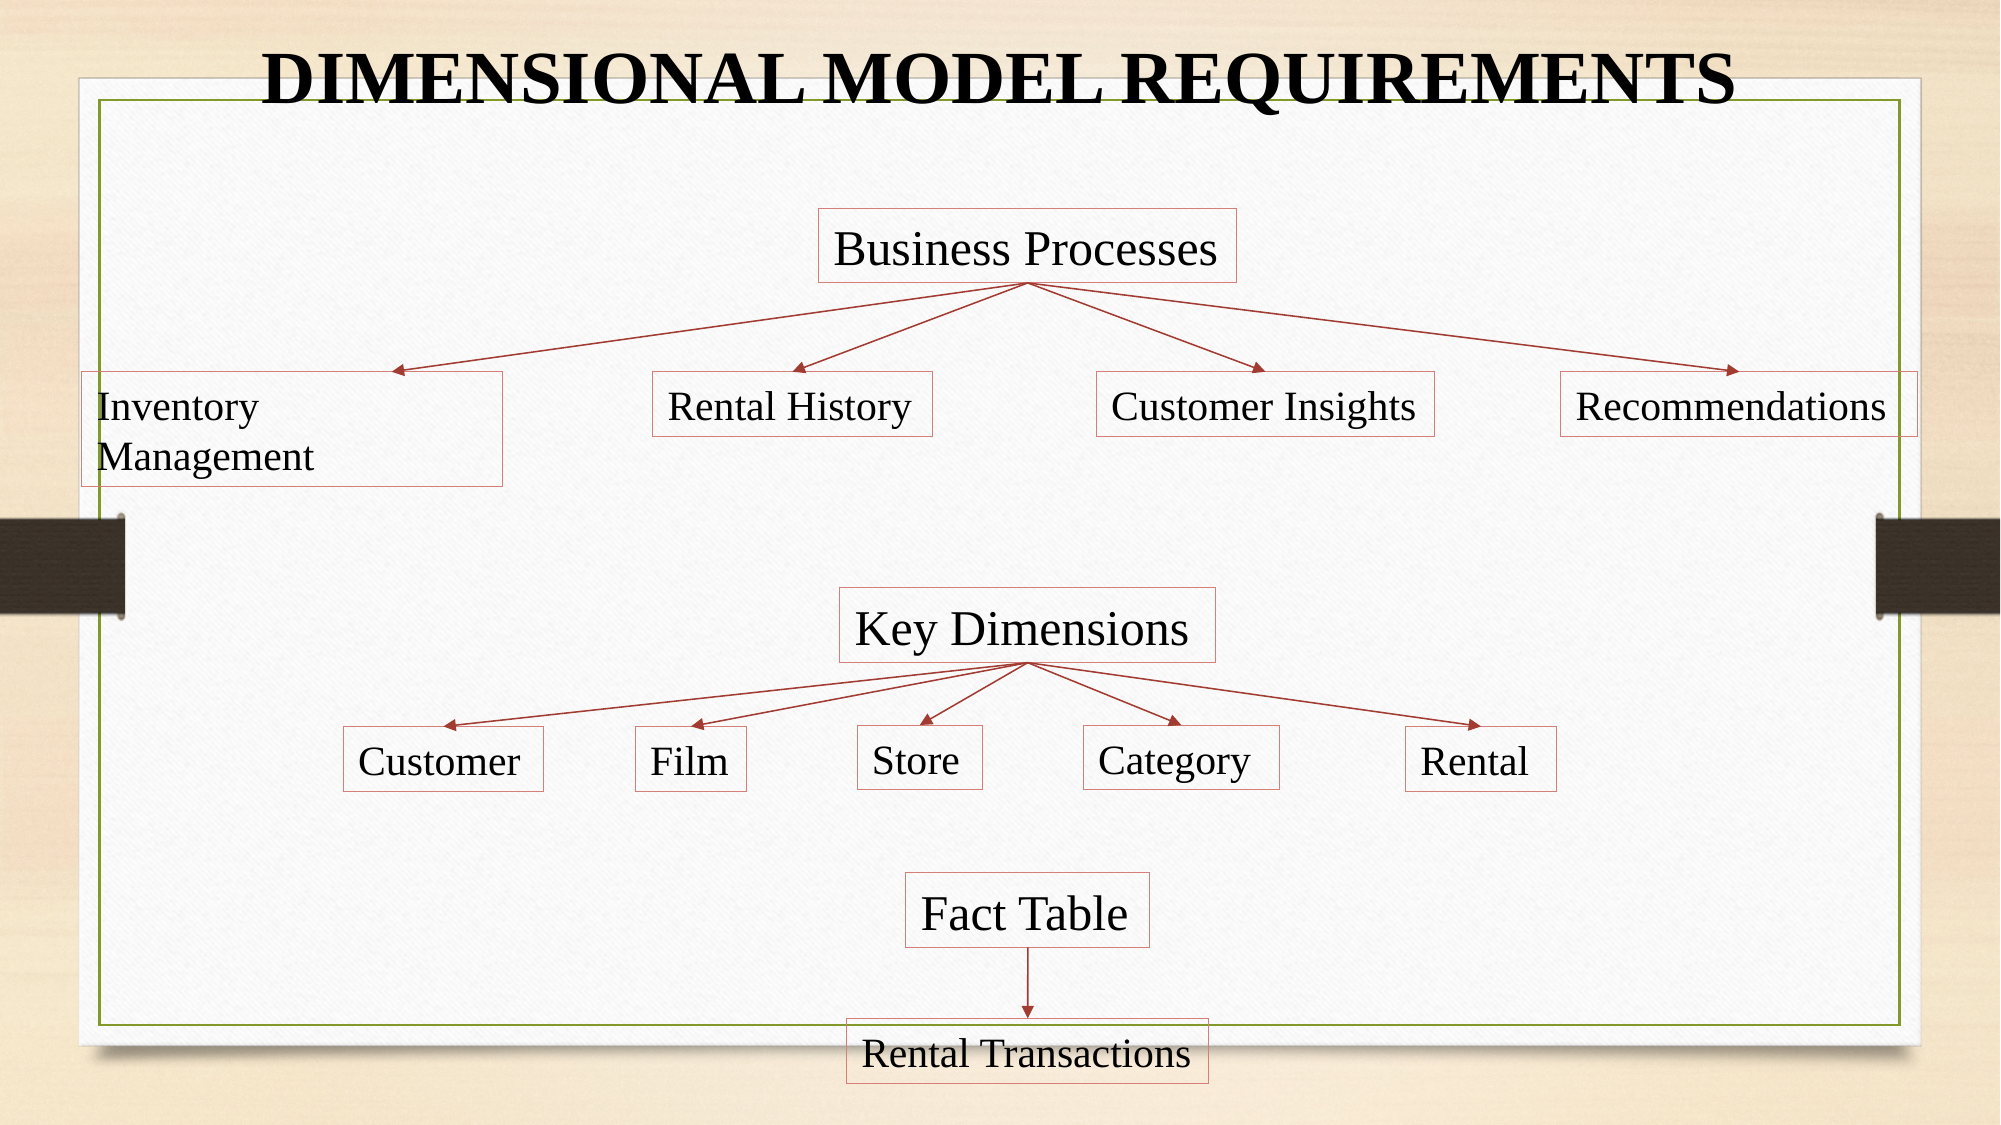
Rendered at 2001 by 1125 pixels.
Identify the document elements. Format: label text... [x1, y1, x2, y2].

text_box Inventory Management [81, 371, 503, 487]
text_box Customer Insights [1096, 373, 1435, 437]
text_box Rental [1405, 726, 1557, 792]
picture [0, 0, 2001, 1125]
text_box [443, 663, 690, 727]
text_box Key Dimensions [839, 587, 1216, 663]
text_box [919, 663, 1027, 726]
text_box Film [635, 727, 747, 792]
text_box Category [1083, 727, 1280, 790]
text_box Business Processes [818, 208, 1237, 283]
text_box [690, 663, 1027, 727]
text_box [1027, 663, 1482, 727]
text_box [391, 283, 792, 373]
text_box Rental History [652, 373, 933, 437]
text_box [1027, 283, 1740, 373]
text_box Recommendations [1560, 371, 1918, 437]
text_box Customer [343, 726, 544, 792]
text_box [792, 283, 1027, 373]
text_box DIMENSIONAL MODEL REQUIREMENTS [206, 21, 1794, 126]
text_box Store [857, 727, 983, 790]
text_box Fact Table [905, 872, 1150, 948]
text_box Rental Transactions [846, 1018, 1209, 1084]
